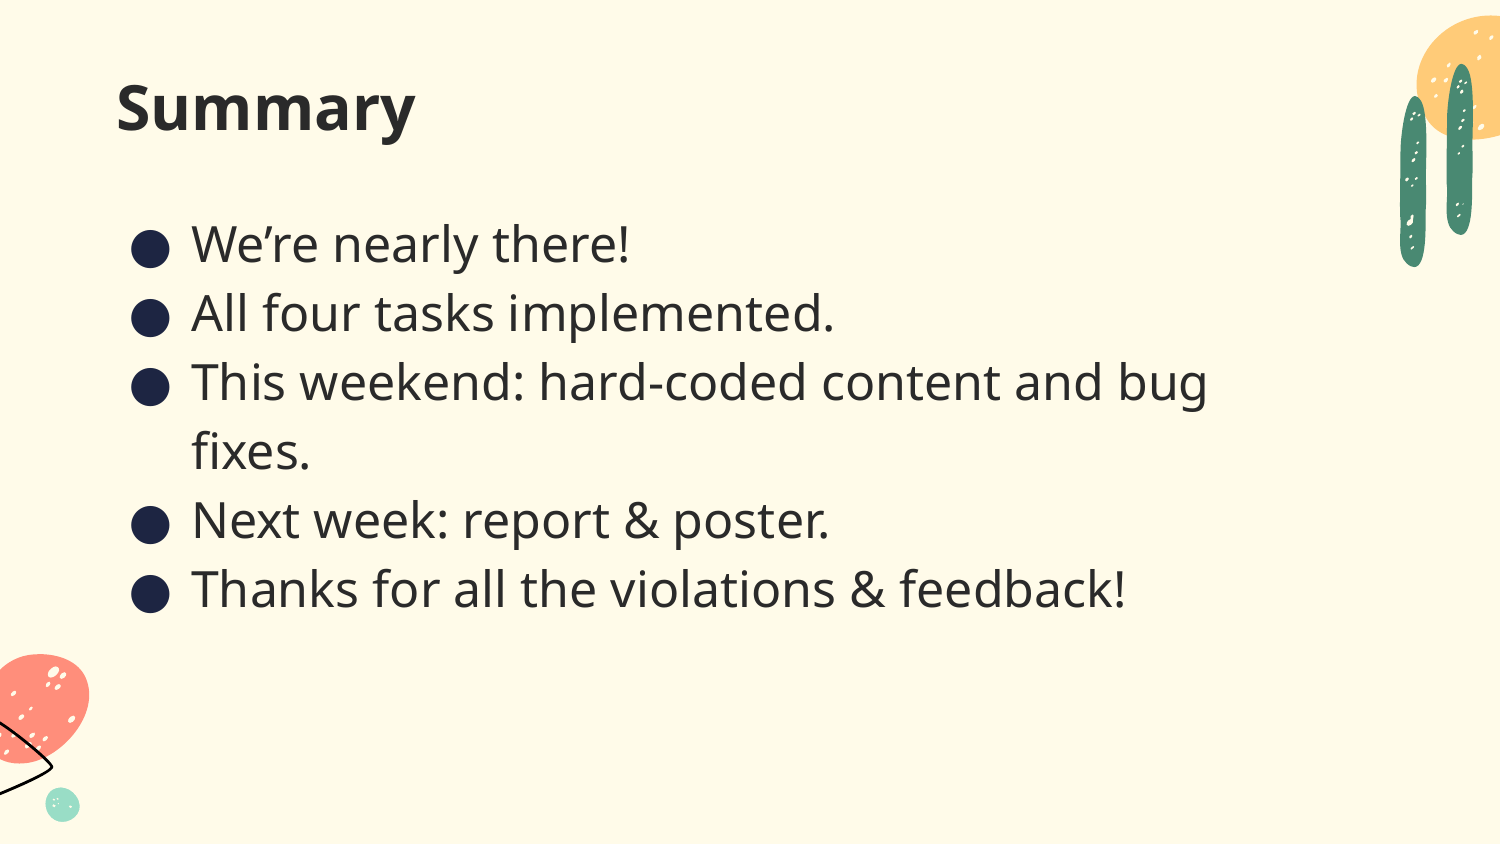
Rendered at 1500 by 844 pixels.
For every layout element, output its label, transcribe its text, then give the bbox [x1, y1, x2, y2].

title Summary [101, 53, 1142, 178]
list We’re nearly there! All four tasks implemented. This weekend: hard-coded content and bug fixes. Next week: report & poster. Thanks for all the violations & feedback! [101, 188, 1329, 711]
